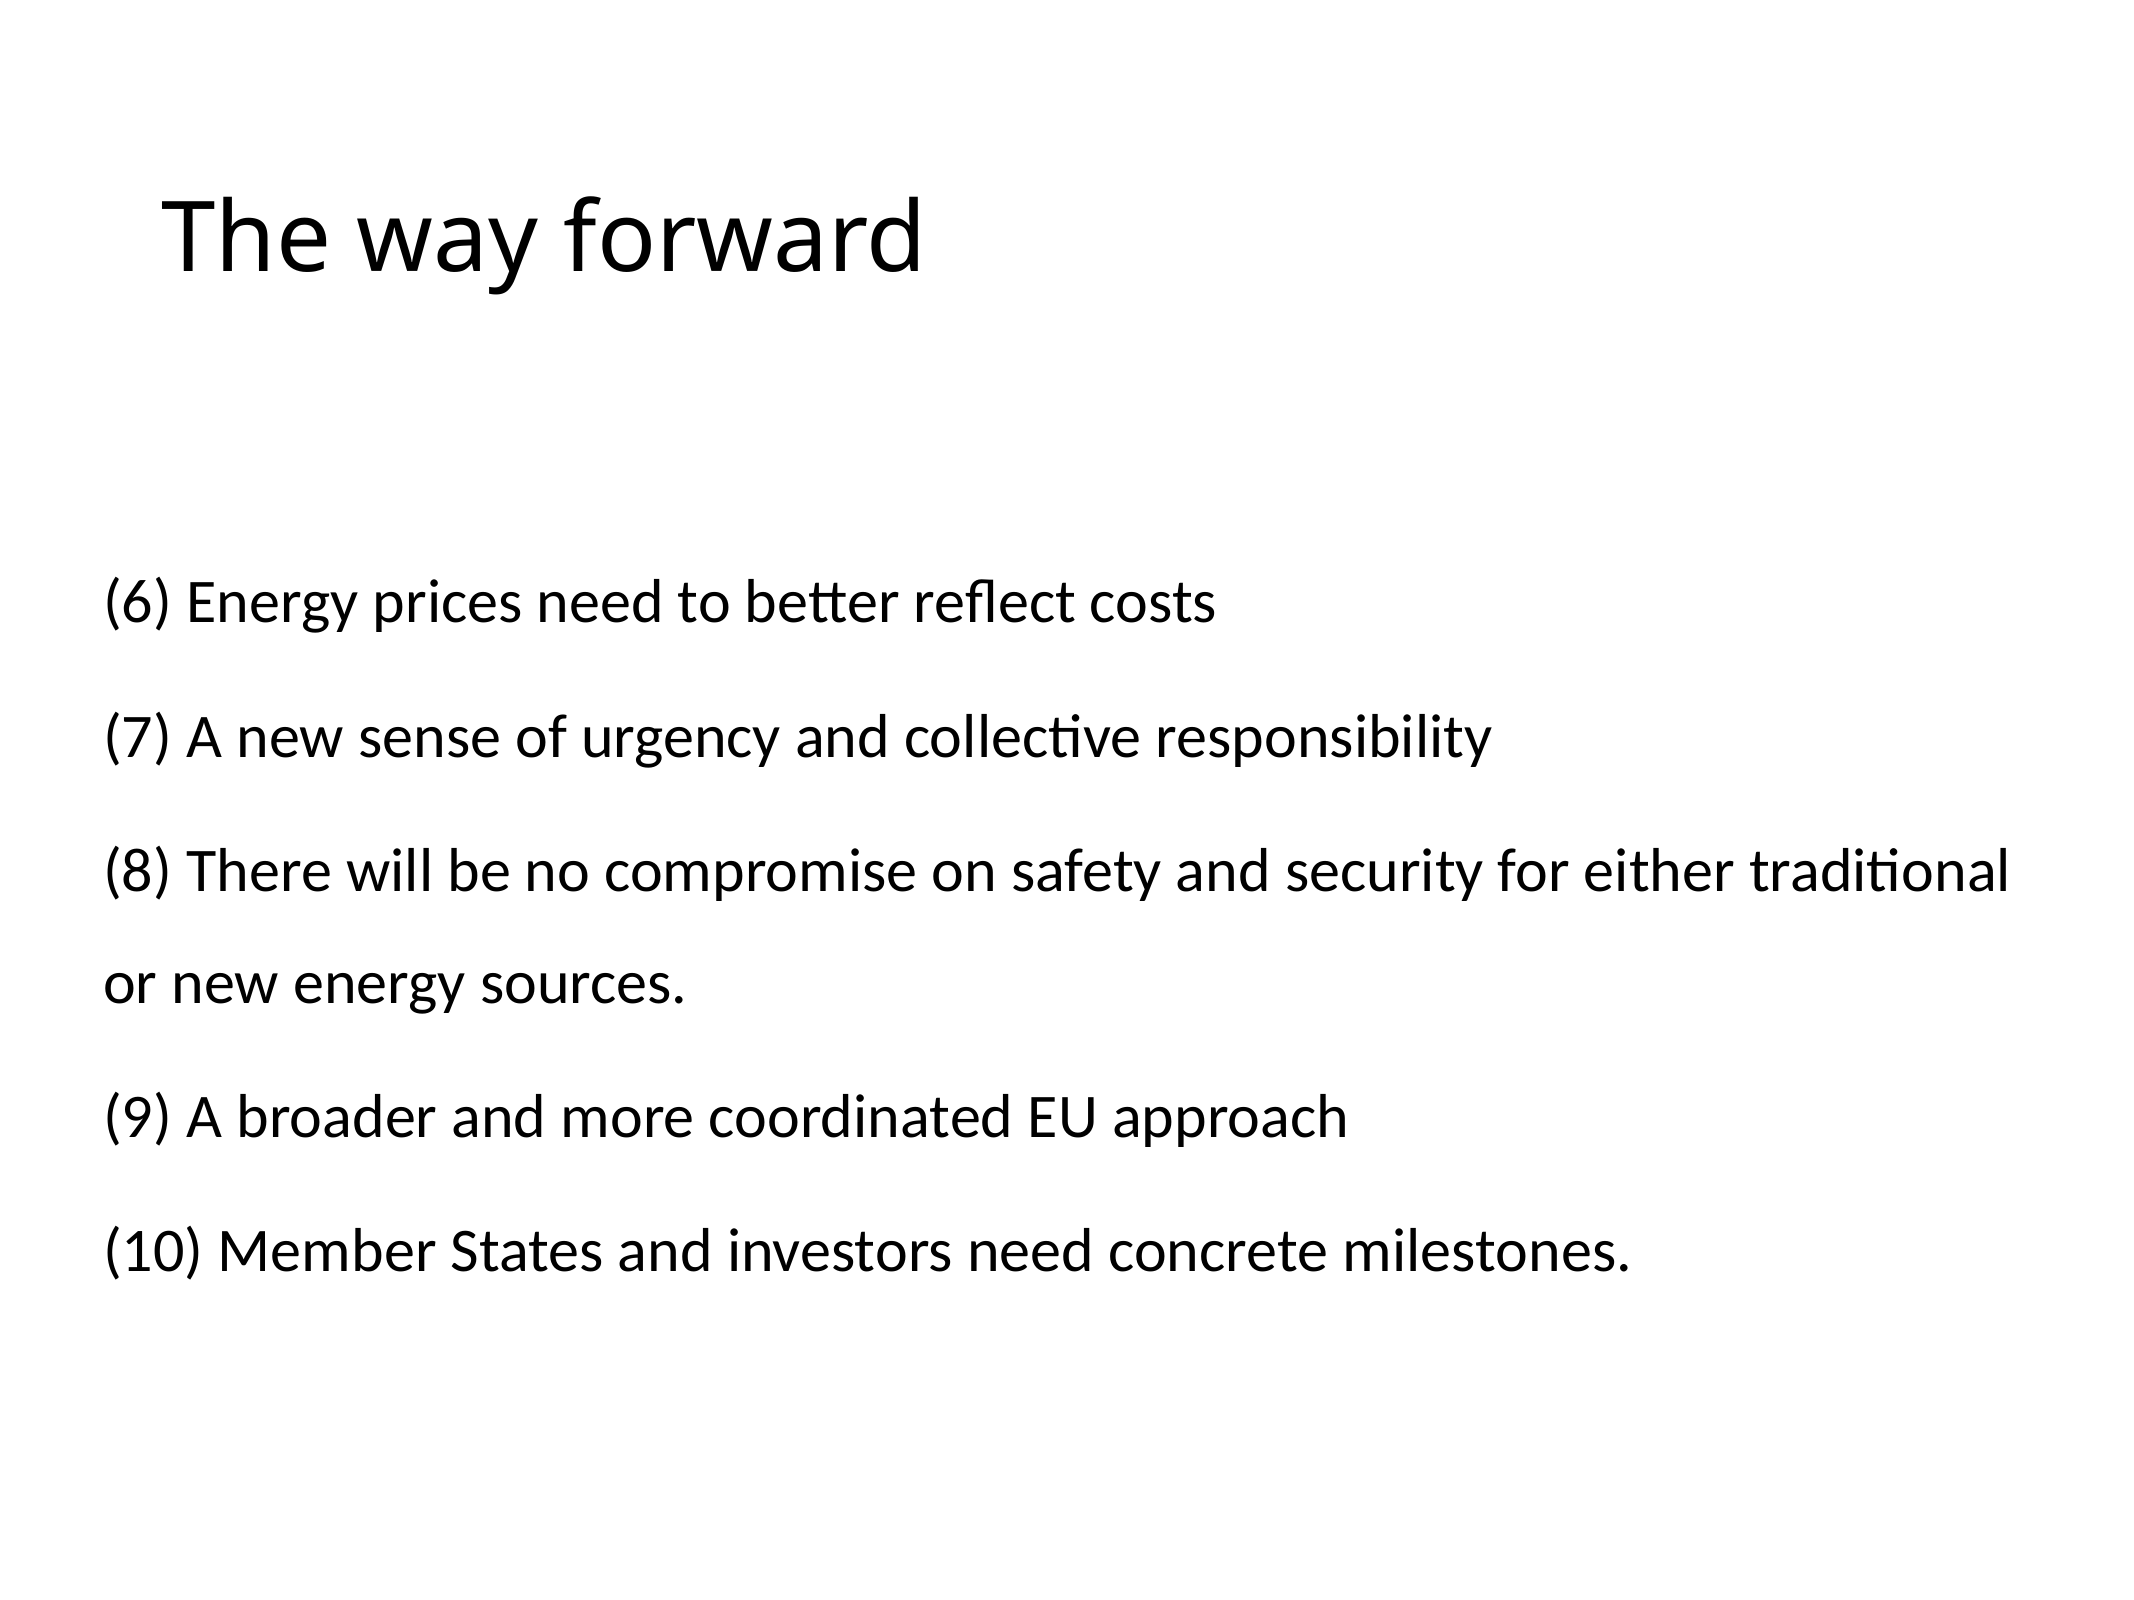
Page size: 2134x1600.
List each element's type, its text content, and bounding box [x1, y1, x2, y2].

list (6) Energy prices need to better reflect costs (7) A new sense of urgency and collective responsibility (8) There will be no compromise on safety and security for either traditional or new energy sources. (9) A broader and more coordinated EU approach (10) Member States and investors need concrete milestones. [88, 515, 2046, 1337]
title The way forward [146, 85, 1987, 395]
